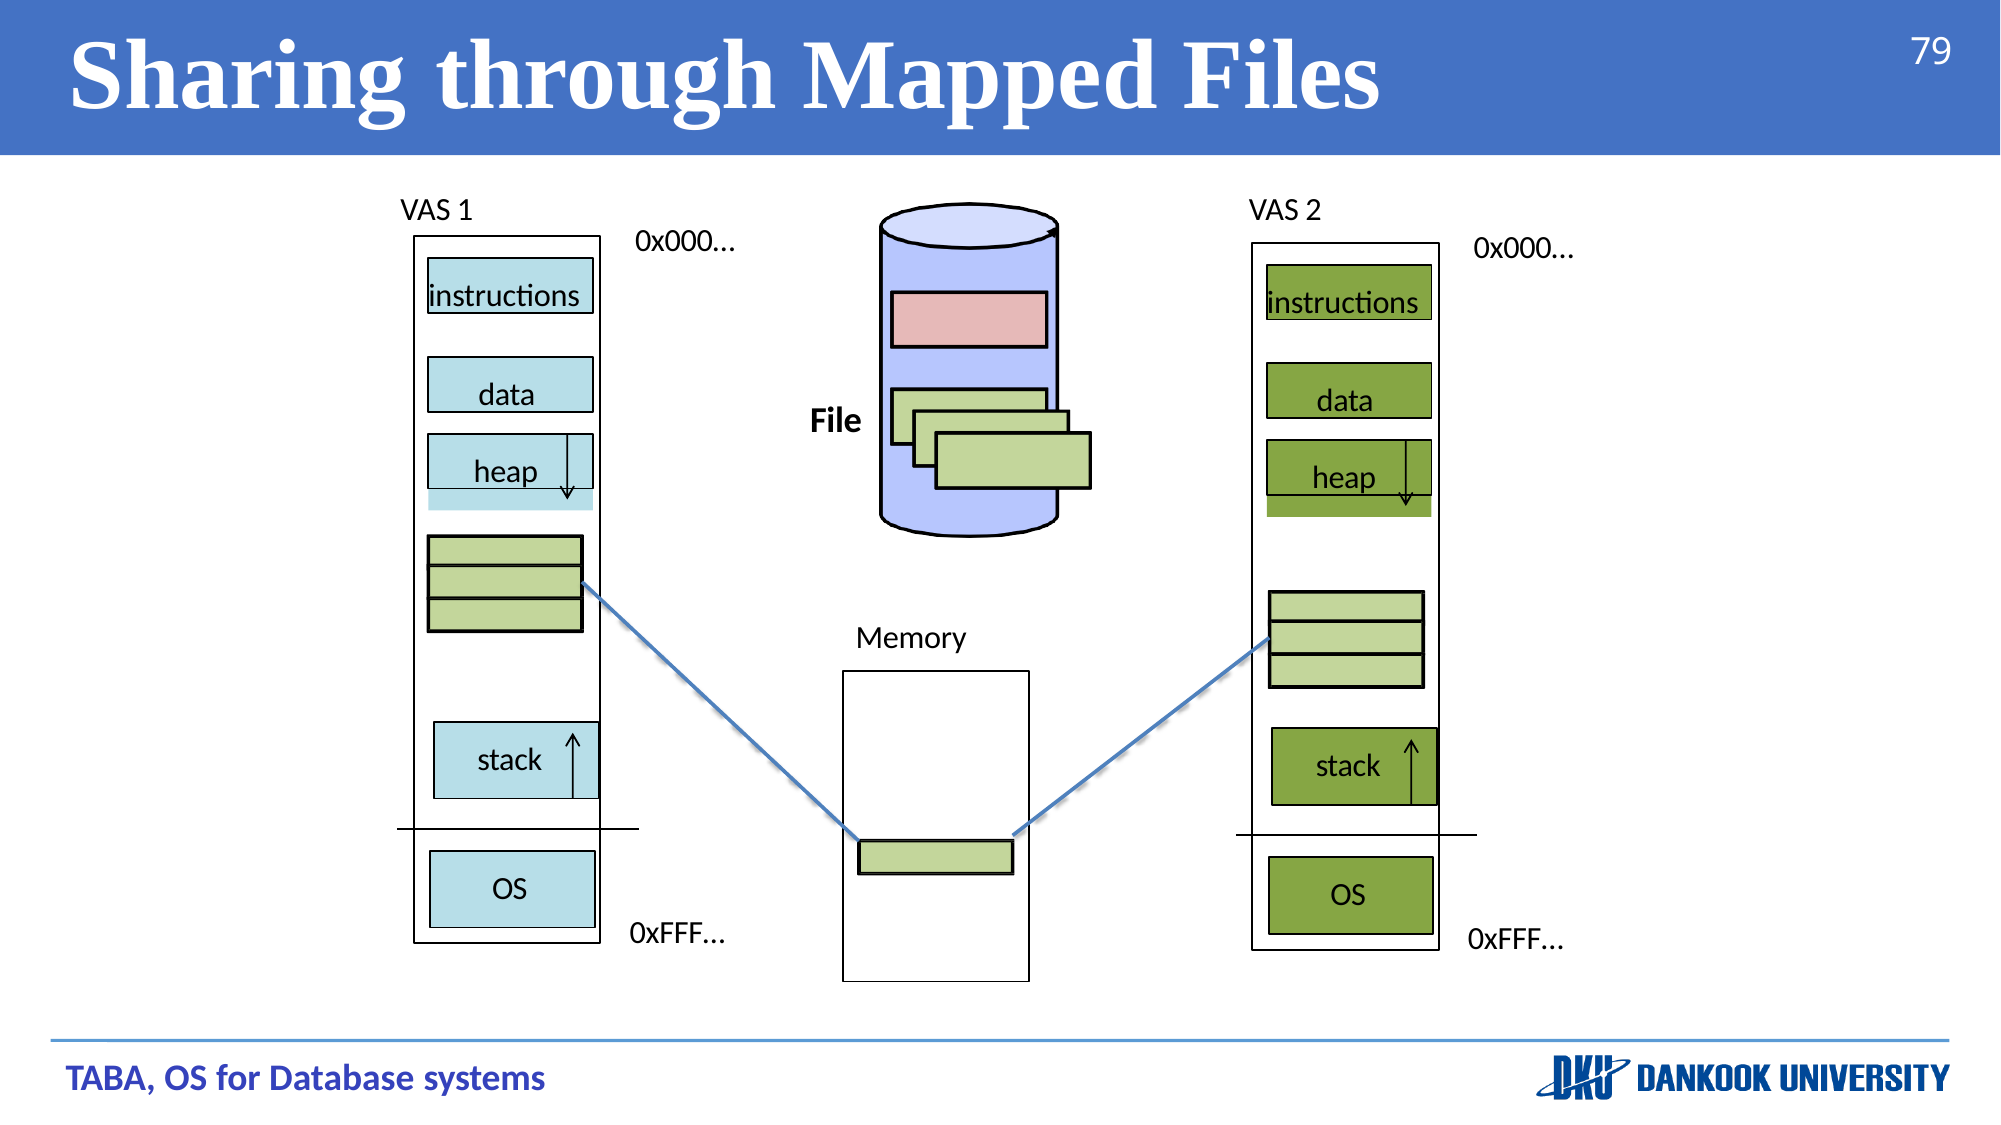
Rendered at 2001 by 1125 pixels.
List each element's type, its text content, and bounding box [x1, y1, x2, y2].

picture [1536, 1055, 1950, 1100]
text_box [426, 534, 1426, 983]
text_box File [808, 394, 866, 441]
text_box [413, 236, 601, 432]
text_box 79 [1907, 24, 1956, 72]
text_box [1429, 943, 1439, 951]
text_box 0xFFF… [1465, 914, 1569, 956]
text_box 0x000… [633, 228, 741, 259]
text_box instructions [1266, 264, 1432, 320]
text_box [395, 433, 640, 929]
text_box data [428, 356, 594, 412]
title Sharing through Mapped Files [66, 6, 1385, 197]
footer TABA, OS for Database systems [63, 1052, 550, 1125]
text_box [1234, 439, 1479, 936]
text_box [413, 937, 421, 944]
text_box data [1266, 363, 1432, 419]
picture [878, 202, 1092, 534]
text_box 0x000… [1471, 223, 1580, 265]
text_box VAS 1 VAS 2 [398, 185, 1325, 228]
text_box instructions [428, 258, 594, 313]
text_box [1252, 242, 1439, 438]
